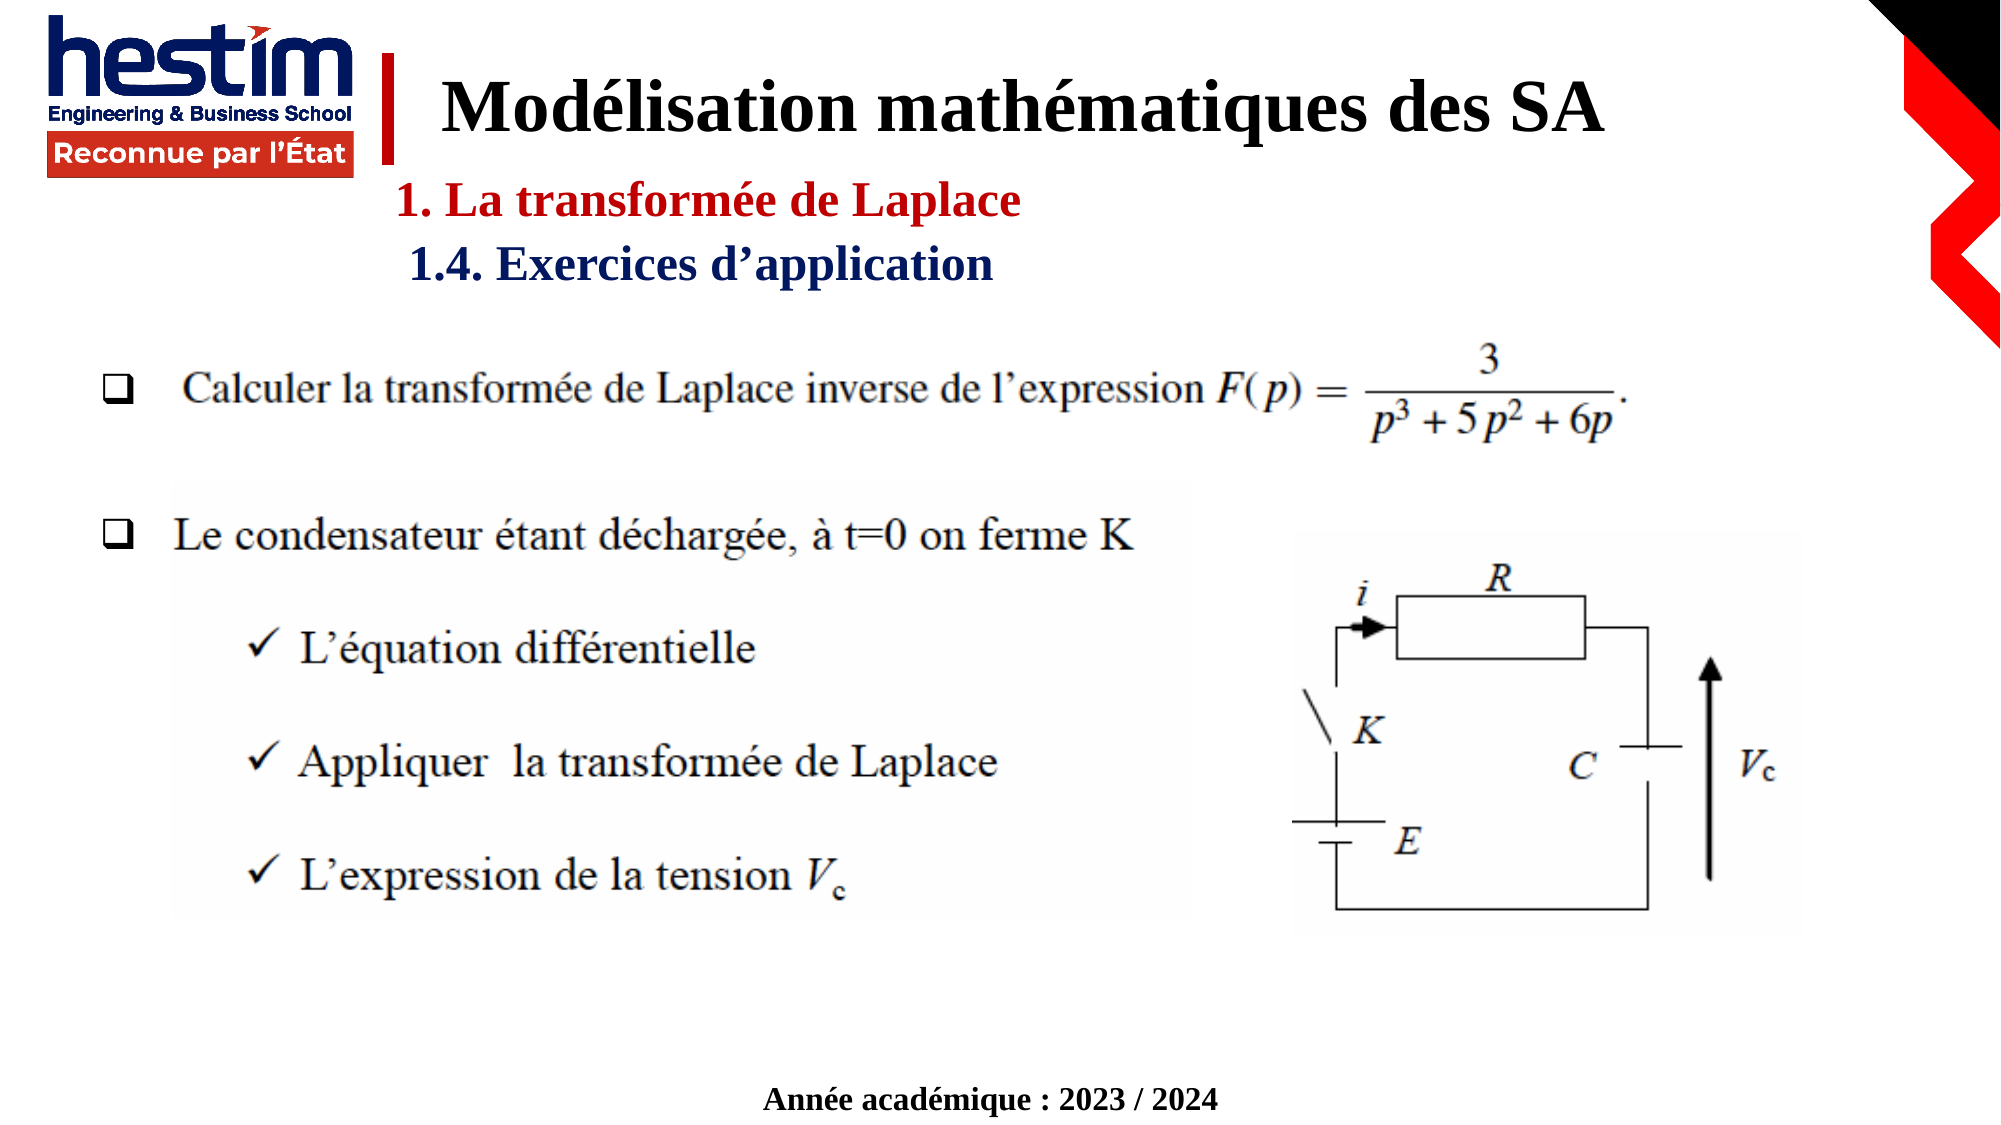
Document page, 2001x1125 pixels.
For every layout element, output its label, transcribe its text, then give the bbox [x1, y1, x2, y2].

text_box [85, 507, 171, 573]
picture [171, 481, 1192, 918]
text_box 1.4. Exercices d’application [393, 222, 1010, 298]
text_box 1. La transformée de Laplace [380, 159, 1037, 235]
text_box Modélisation mathématiques des SA [456, 52, 1711, 150]
text_box [85, 361, 171, 427]
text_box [1866, 0, 2000, 350]
picture [1292, 531, 1802, 936]
picture [171, 332, 1670, 479]
picture [0, 7, 456, 212]
